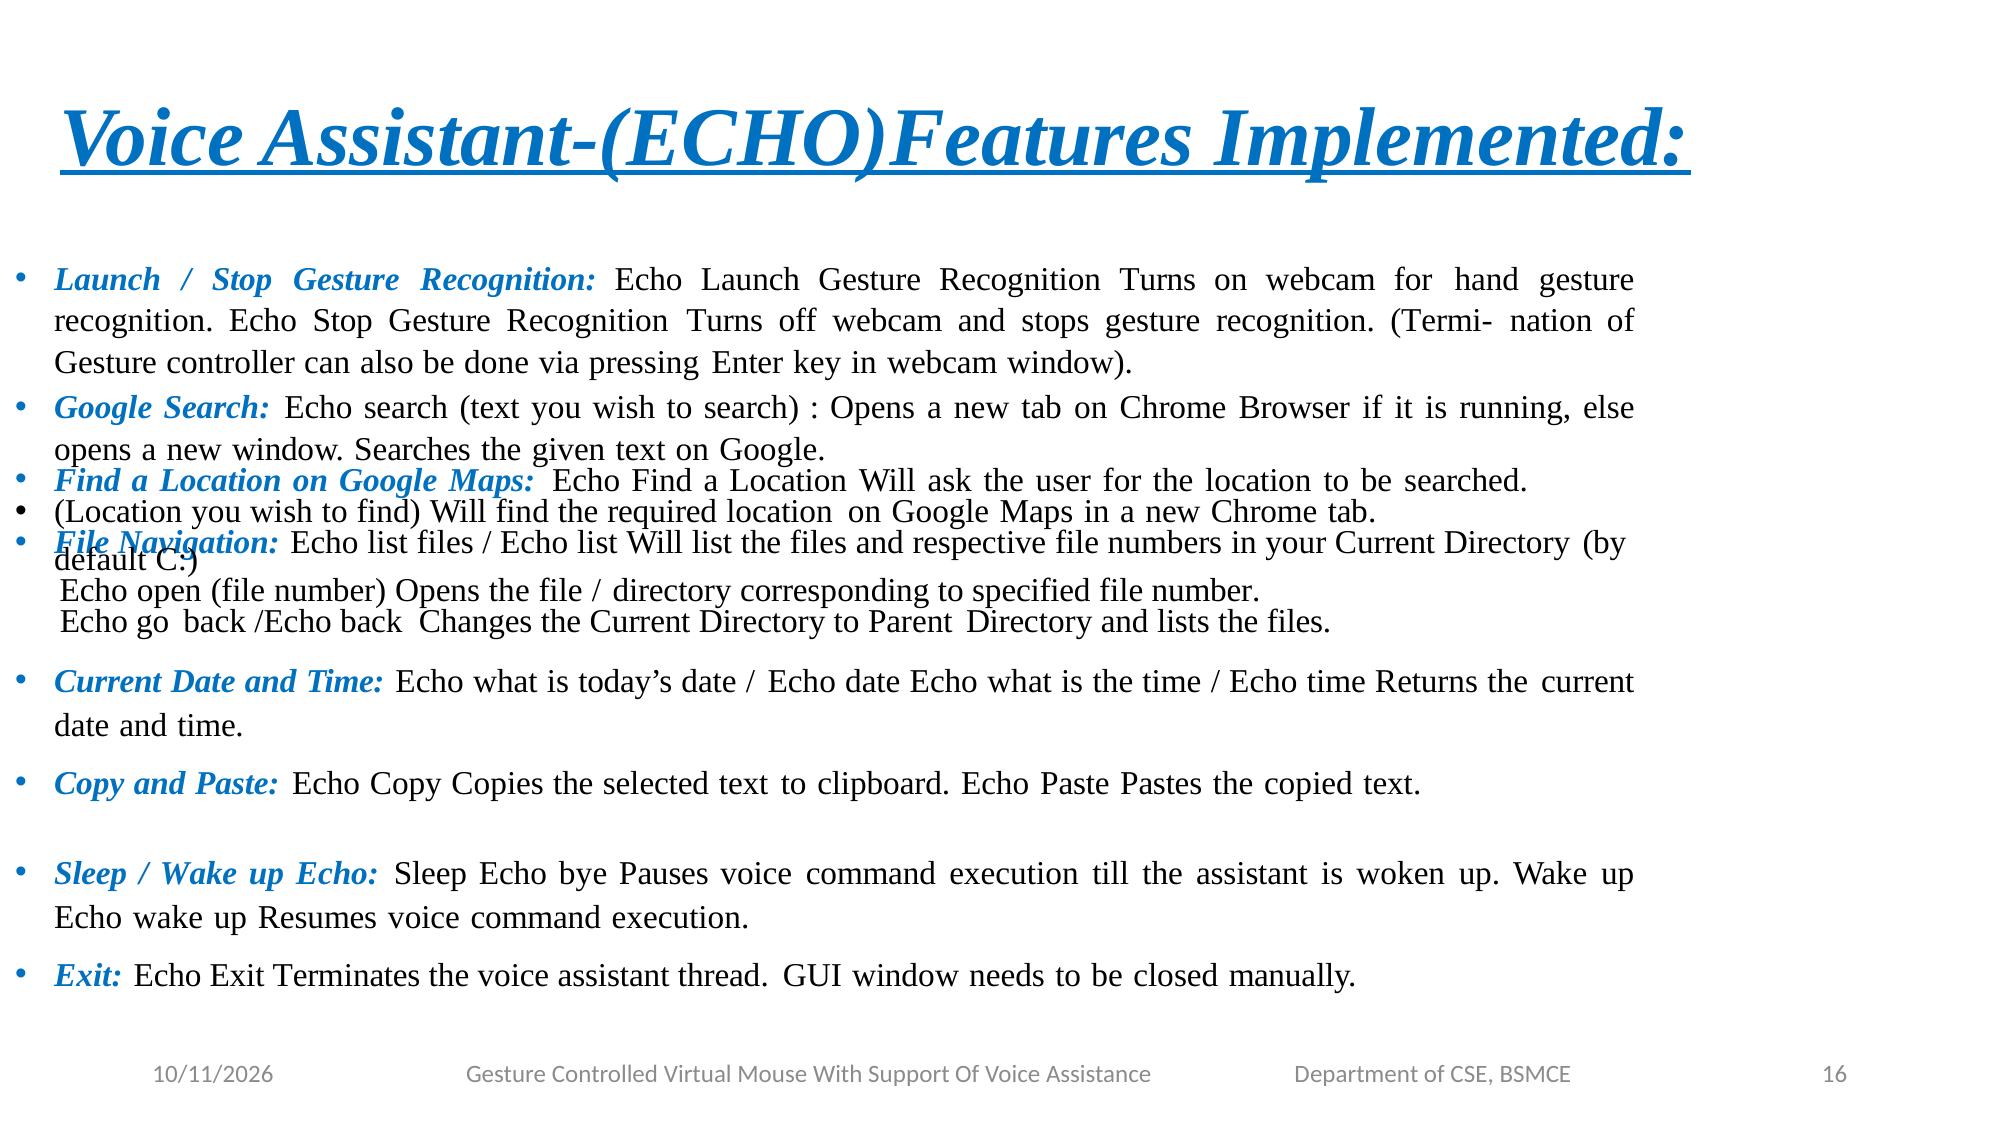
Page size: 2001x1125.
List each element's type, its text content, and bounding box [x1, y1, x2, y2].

footer Gesture Controlled Virtual Mouse With Support Of Voice Assistance Department of CSE, BSMCE [330, 1042, 1412, 1103]
list Launch / Stop Gesture Recognition: Echo Launch Gesture Recognition Turns on webcam for hand gesture recognition. Echo Stop Gesture Recognition Turns off webcam and stops gesture recognition. (Termi- nation of Gesture controller can also be done via pressing Enter key in webcam window). Google Search: Echo search (text you wish to search) : Opens a new tab on Chrome Browser if it is running, else opens a new window. Searches the given text on Google. Find a Location on Google Maps: Echo Find a Location Will ask the user for the location to be searched. (Location you wish to find) Will find the required location on Google Maps in a new Chrome tab. File Navigation: Echo list files / Echo list Will list the files and respective file numbers in your Current Directory (by default C:) Echo open (file number) Opens the file / directory corresponding to specified file number. Echo go back /Echo back Changes the Current Directory to Parent Directory and lists the files. Current Date and Time: Echo what is today’s date / Echo date Echo what is the time / Echo time Returns the current date and time. Copy and Paste: Echo Copy Copies the selected text to clipboard. Echo Paste Pastes the copied text. Sleep / Wake up Echo: Sleep Echo bye Pauses voice command execution till the assistant is woken up. Wake up Echo wake up Resumes voice command execution. Exit: Echo Exit Terminates the voice assistant thread. GUI window needs to be closed manually. [0, 247, 1725, 1014]
slide_number 16 [1412, 1042, 1863, 1103]
title Voice Assistant-(ECHO)Features Implemented: [44, 30, 1770, 248]
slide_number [137, 1042, 330, 1103]
